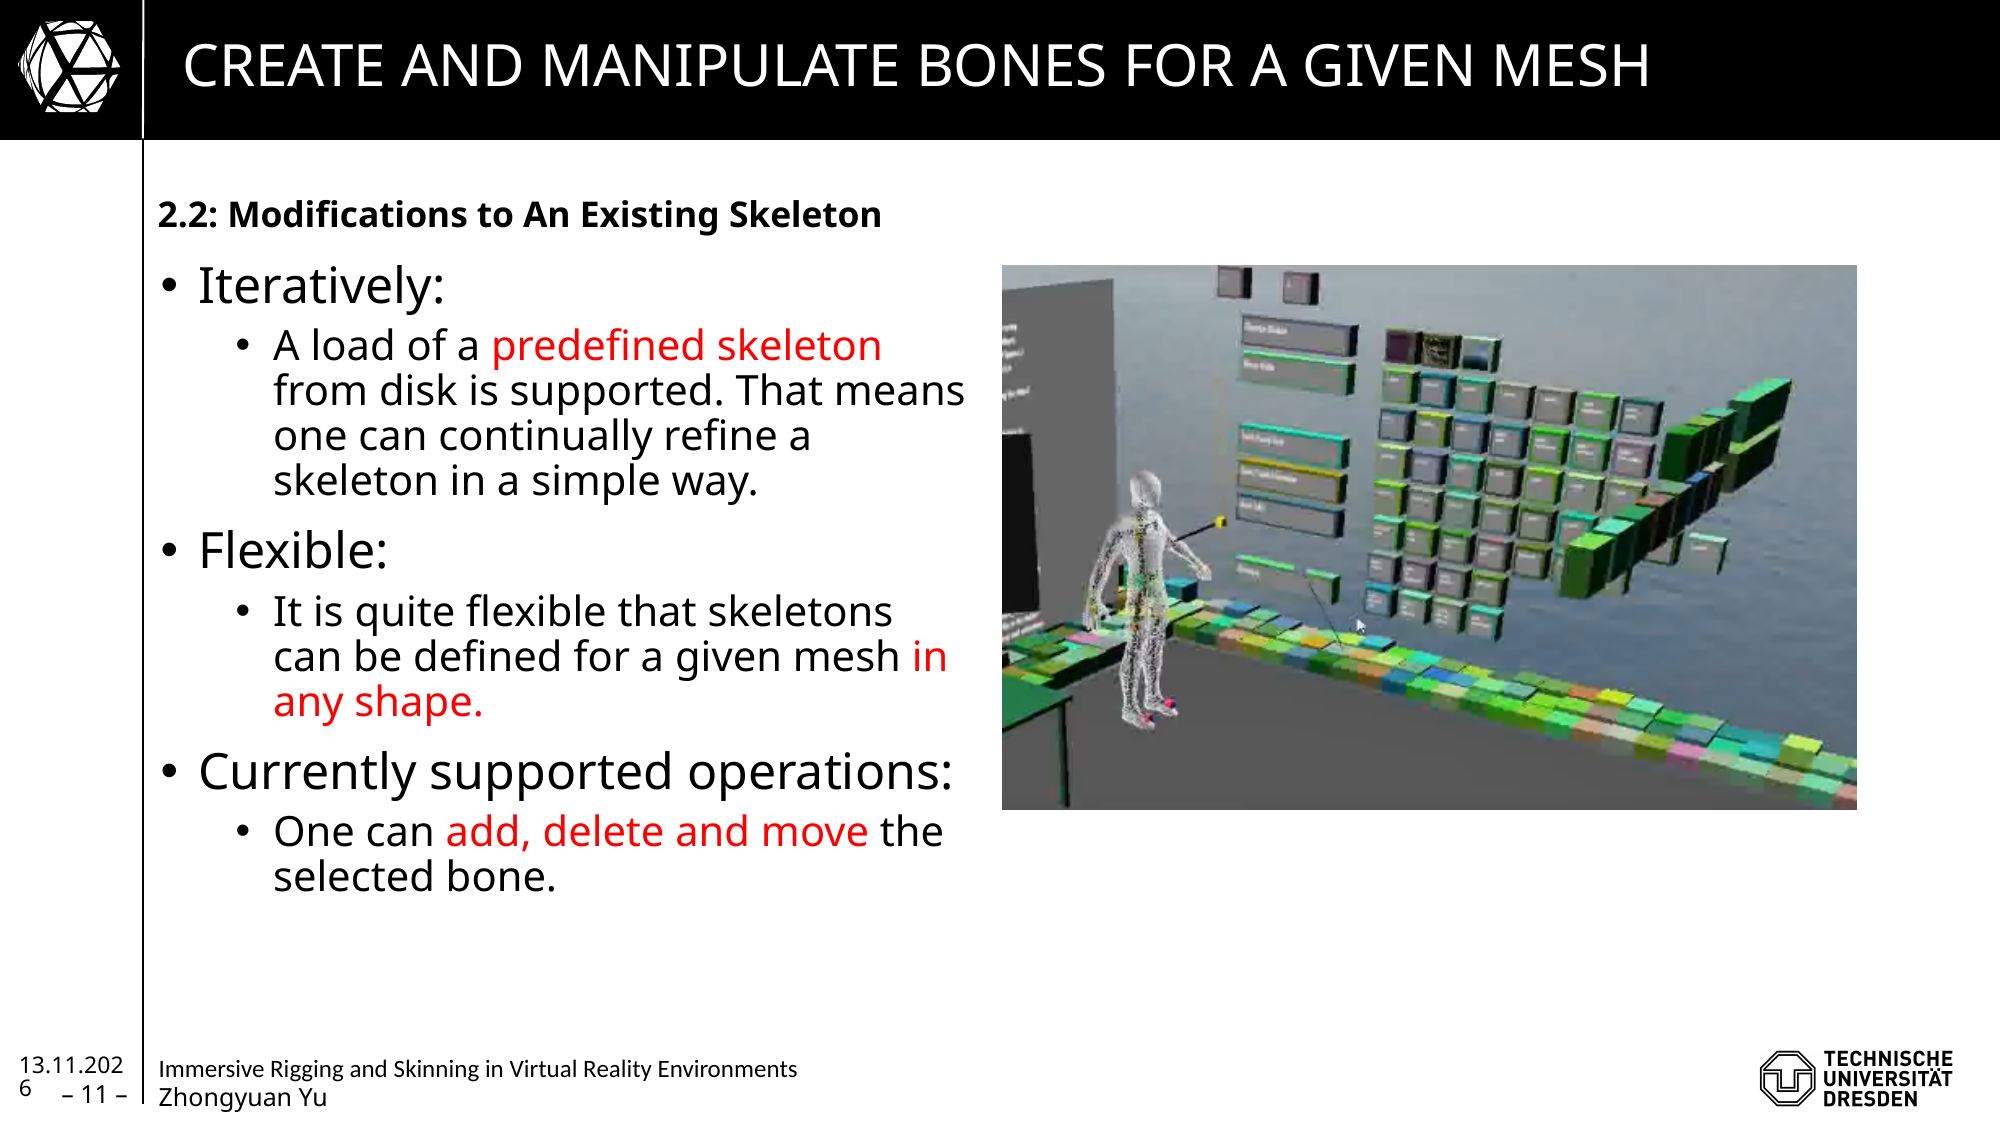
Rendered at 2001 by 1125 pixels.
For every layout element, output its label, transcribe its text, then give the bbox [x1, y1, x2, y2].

slide_number – 11 – [3, 1070, 143, 1121]
list Iteratively: A load of a predefined skeleton from disk is supported. That means one can continually refine a skeleton in a simple way. Flexible: It is quite flexible that skeletons can be defined for a given mesh in any shape. Currently supported operations: One can add, delete and move the selected bone. [145, 252, 985, 1041]
list 2.2: Modifications to An Existing Skeleton [142, 189, 982, 266]
picture [1002, 265, 1858, 810]
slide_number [3, 1040, 152, 1092]
picture [1759, 1050, 1953, 1107]
title Create and manipulate bones for a given mesh [167, 28, 1946, 122]
